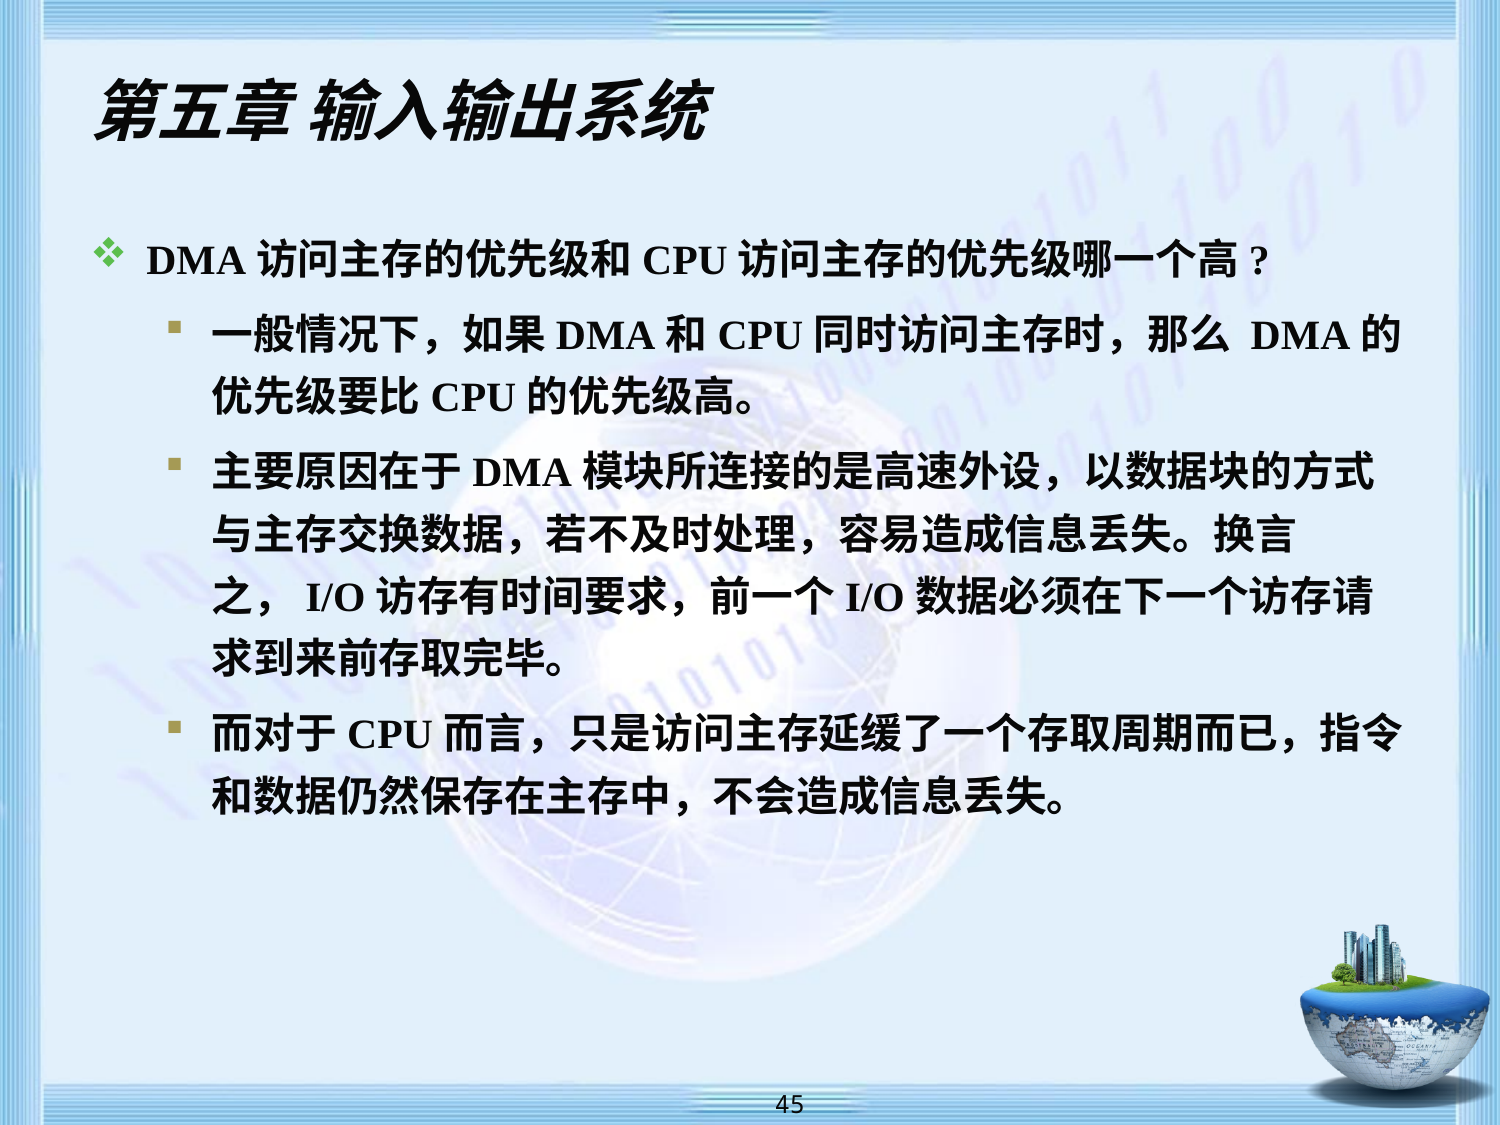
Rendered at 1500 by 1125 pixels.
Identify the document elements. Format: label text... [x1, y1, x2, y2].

title 第五章 输入输出系统 [75, 37, 1425, 180]
list DMA访问主存的优先级和CPU访问主存的优先级哪一个高? 一般情况下，如果DMA和CPU同时访问主存时，那么 DMA的优先级要比CPU的优先级高。 主要原因在于DMA模块所连接的是高速外设，以数据块的方式与主存交换数据，若不及时处理，容易造成信息丢失。换言之，I/O访存有时间要求，前一个I/O数据必须在下一个访存请求到来前存取完毕。 而对于CPU而言，只是访问主存延缓了一个存取周期而已，指令和数据仍然保存在主存中，不会造成信息丢失。 [75, 212, 1425, 1038]
footer 45 [512, 1072, 988, 1113]
picture [0, 0, 1500, 1125]
